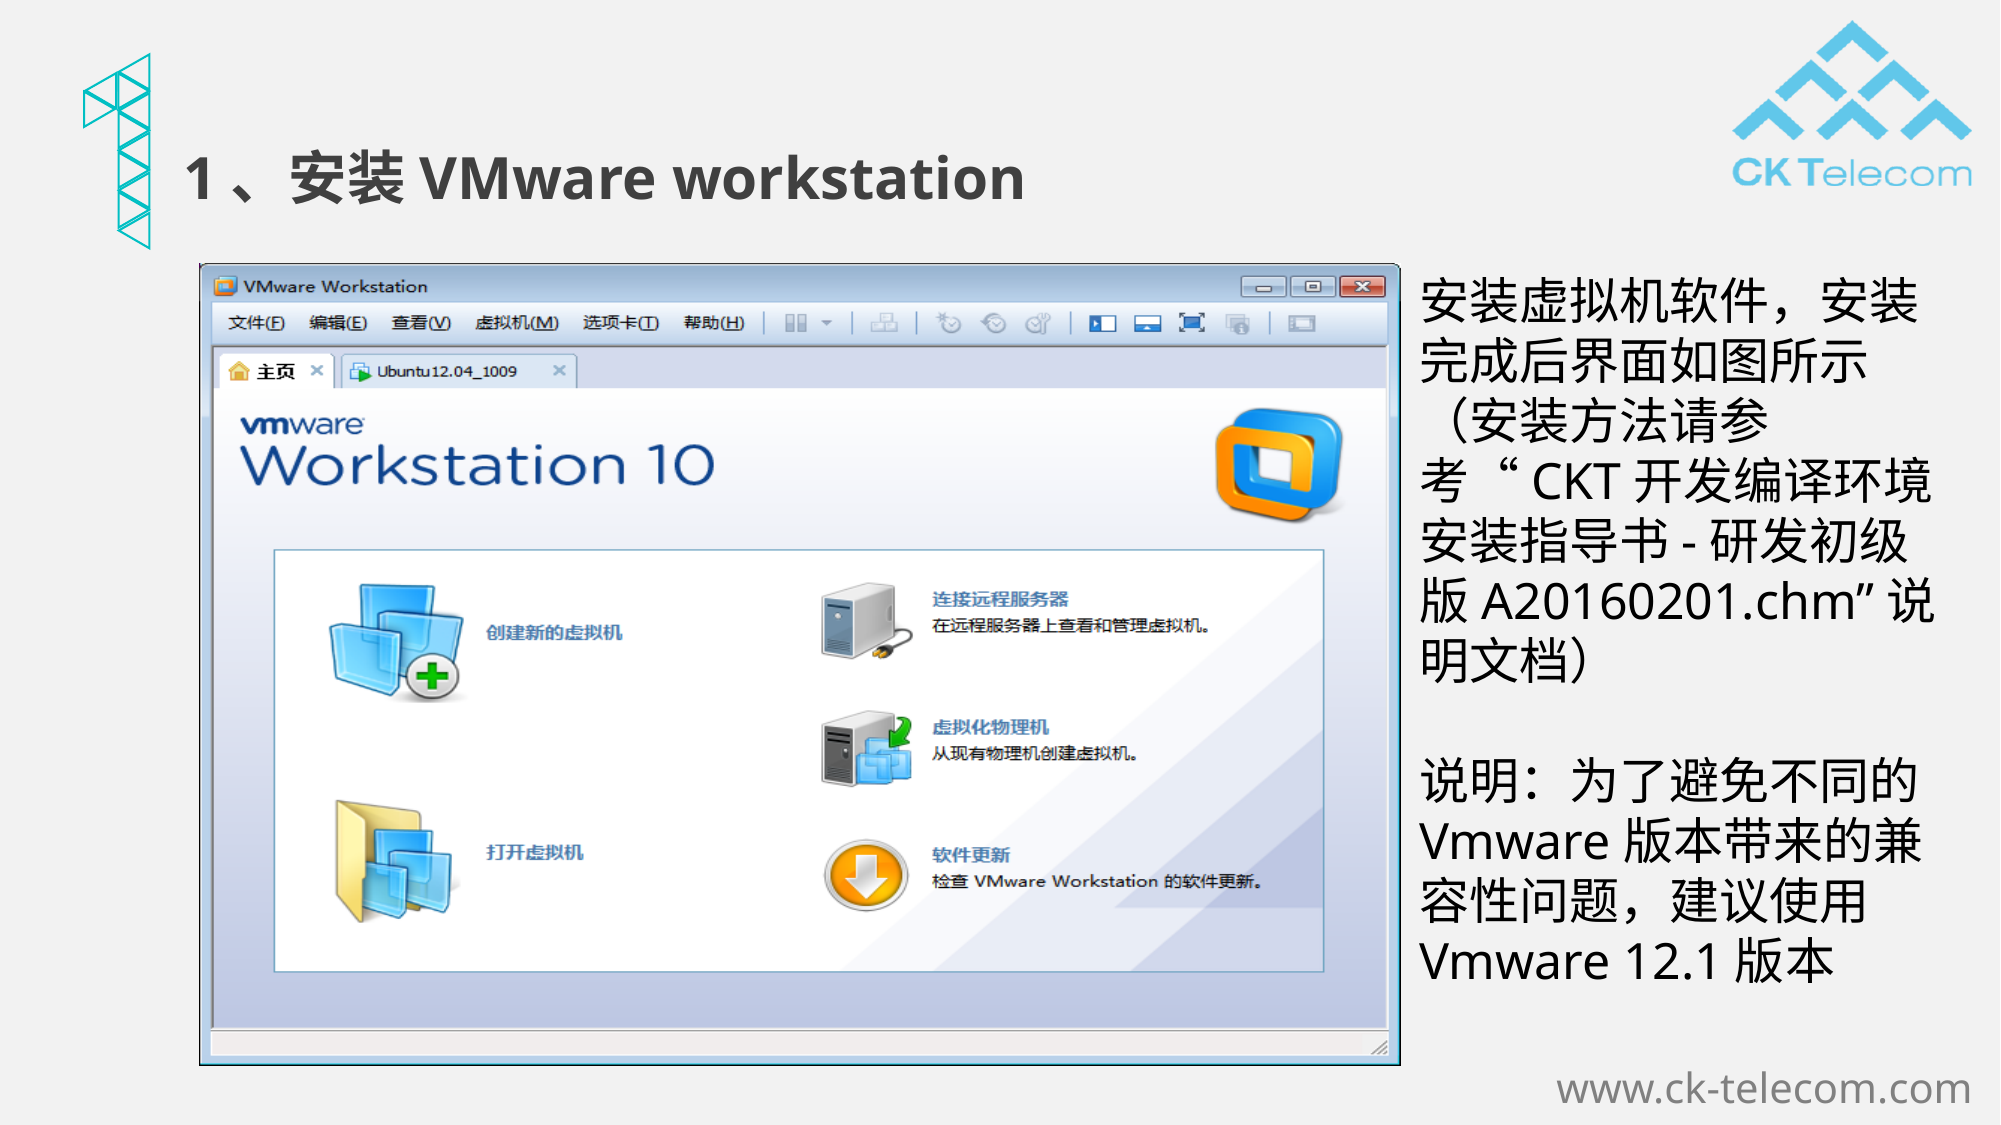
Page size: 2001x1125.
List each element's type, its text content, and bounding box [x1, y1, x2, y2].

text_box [74, 52, 160, 242]
picture [1732, 20, 1972, 187]
text_box www.ck-telecom.com [1541, 1054, 1988, 1120]
picture [199, 263, 1401, 1066]
text_box 安装虚拟机软件，安装完成后界面如图所示（安装方法请参考“CKT开发编译环境安装指导书-研发初级版A20160201.chm”说明文档） 说明：为了避免不同的Vmware版本带来的兼容性问题，建议使用Vmware 12.1版本 [1404, 261, 1968, 997]
list 1、安装VMware workstation [168, 141, 1191, 208]
